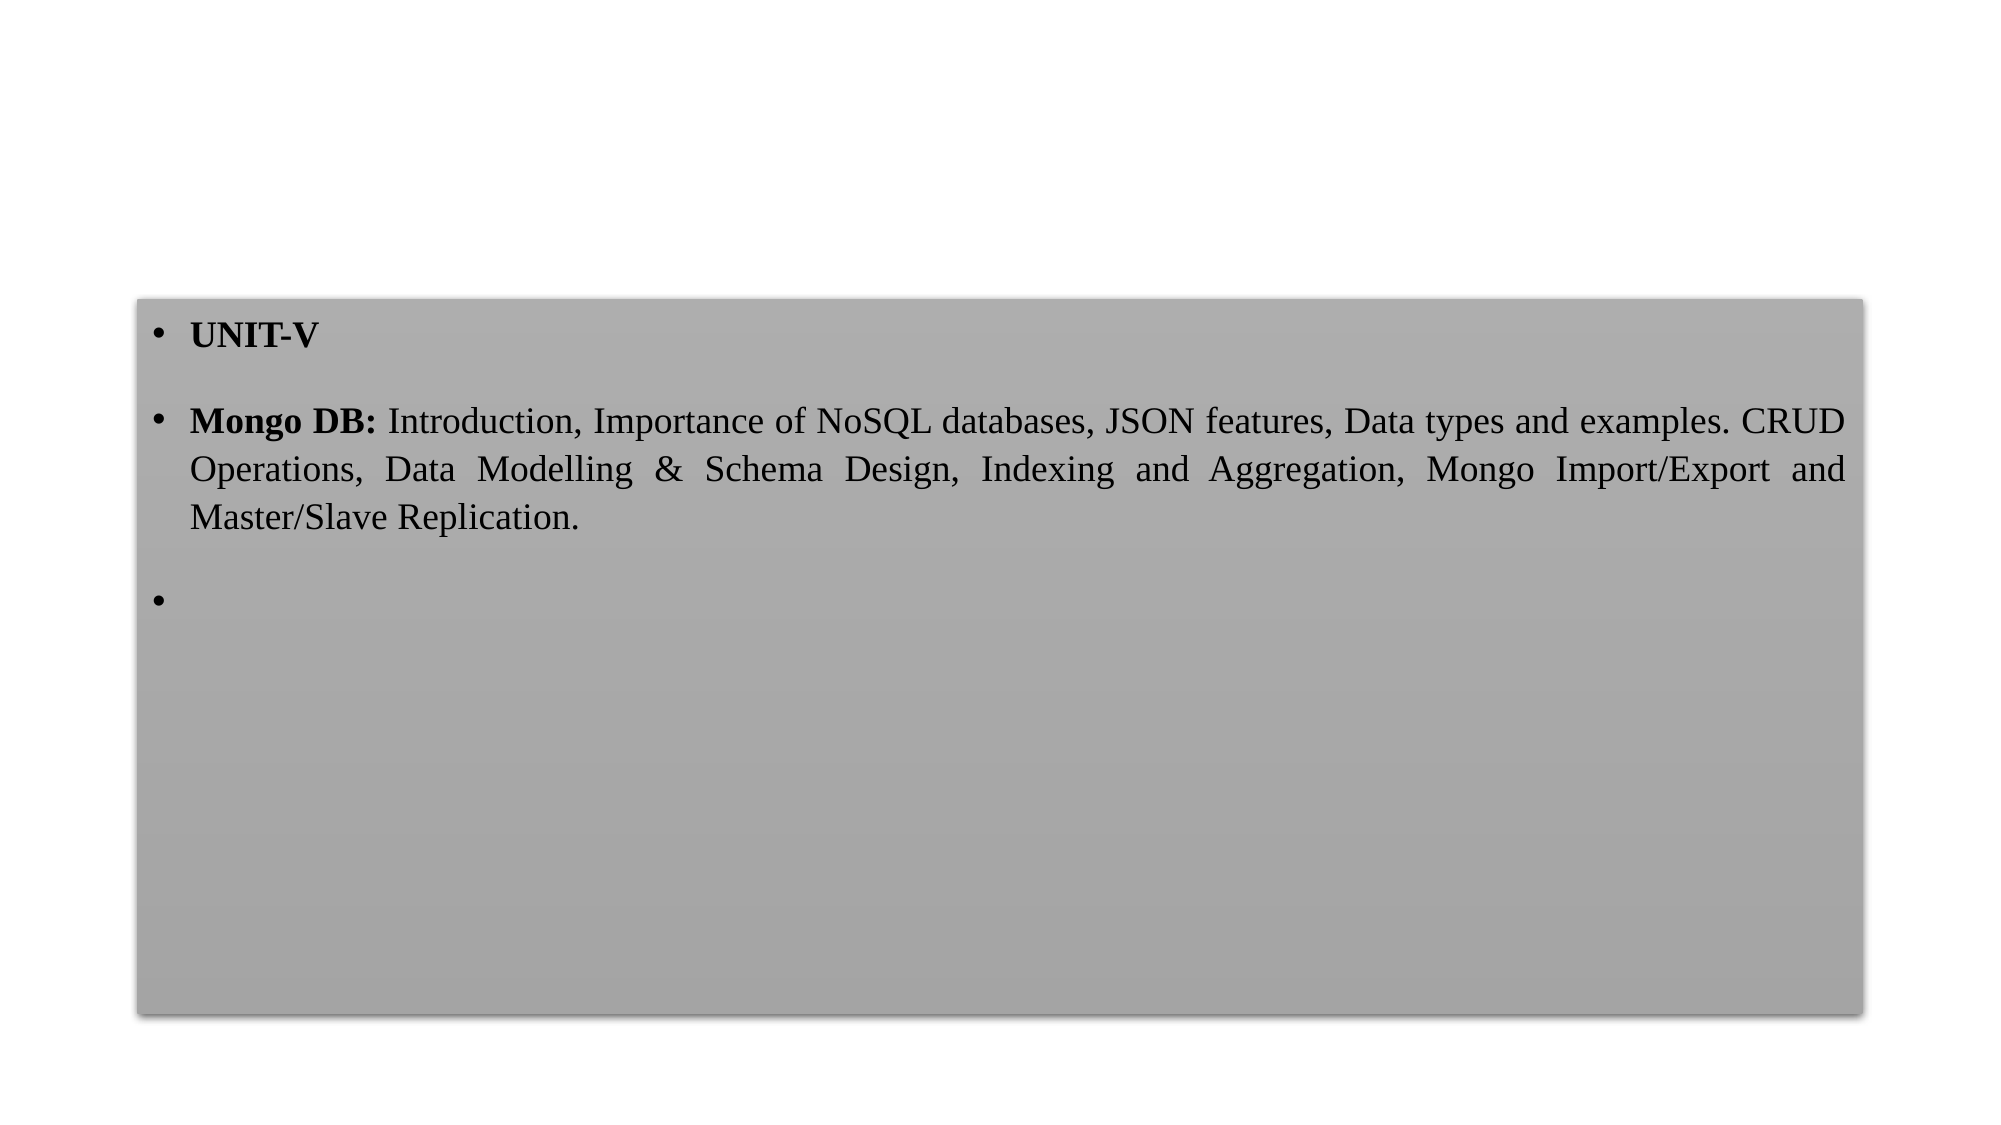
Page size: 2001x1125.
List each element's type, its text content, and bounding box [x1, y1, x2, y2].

list UNIT-V Mongo DB: Introduction, Importance of NoSQL databases, JSON features, Data types and examples. CRUD Operations, Data Modelling & Schema Design, Indexing and Aggregation, Mongo Import/Export and Master/Slave Replication. [137, 299, 1863, 1014]
